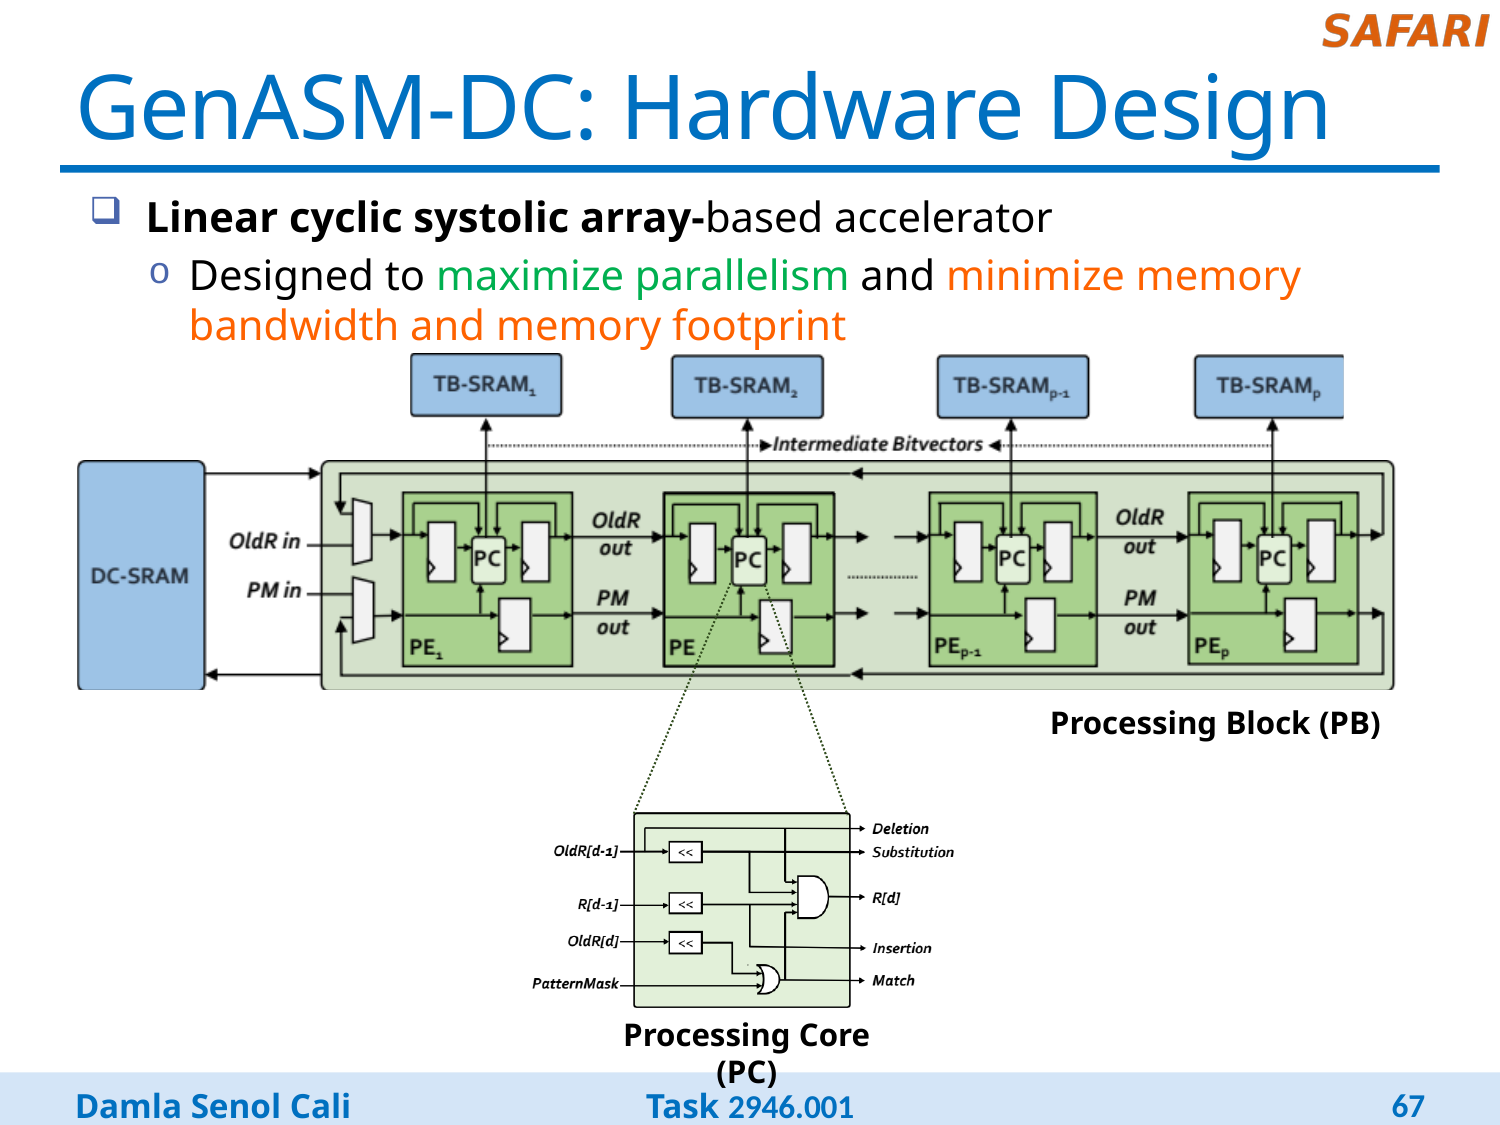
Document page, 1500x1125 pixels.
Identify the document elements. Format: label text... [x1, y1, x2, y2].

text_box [633, 582, 731, 815]
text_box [764, 584, 849, 816]
slide_number 67 [1233, 1081, 1440, 1125]
picture [76, 353, 1397, 691]
title GenASM-DC: Hardware Design [60, 42, 1440, 166]
text_box Processing Block (PB) [893, 698, 1396, 748]
picture [517, 811, 983, 1008]
list Linear cyclic systolic array-based accelerator Designed to maximize parallelism and minimize memory bandwidth and memory footprint [60, 183, 1440, 916]
text_box Processing Core (PC) [583, 1016, 910, 1098]
picture [1321, 6, 1494, 57]
